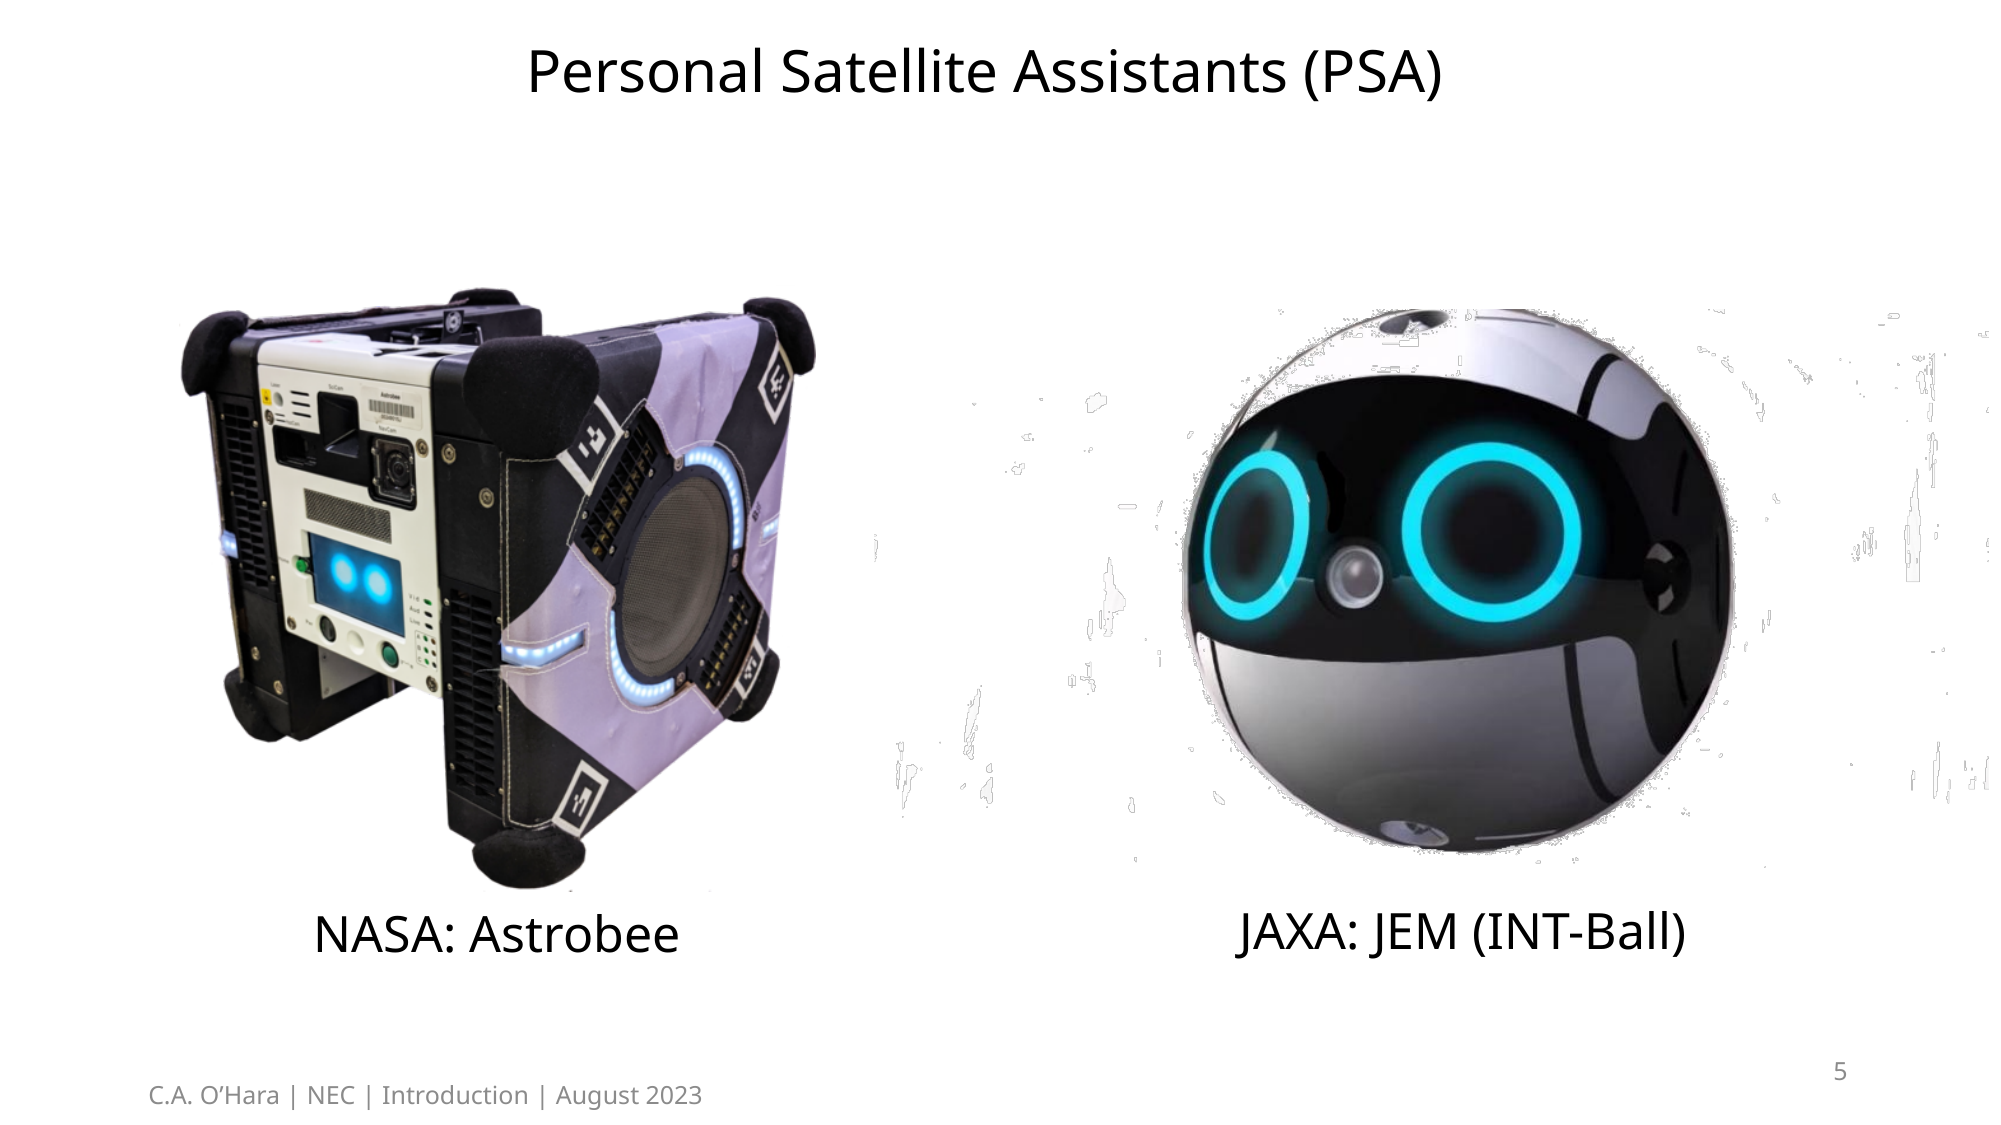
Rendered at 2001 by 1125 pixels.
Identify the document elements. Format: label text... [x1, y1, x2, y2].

picture [874, 309, 1989, 868]
slide_number 5 [1412, 1042, 1863, 1103]
text_box NASA: Astrobee [299, 894, 697, 970]
picture [179, 285, 816, 892]
footer C.A. O’Hara | NEC | Introduction | August 2023 [0, 1065, 853, 1125]
text_box Personal Satellite Assistants (PSA) [511, 26, 1458, 111]
text_box JAXA: JEM (INT-Ball) [1225, 891, 1702, 967]
